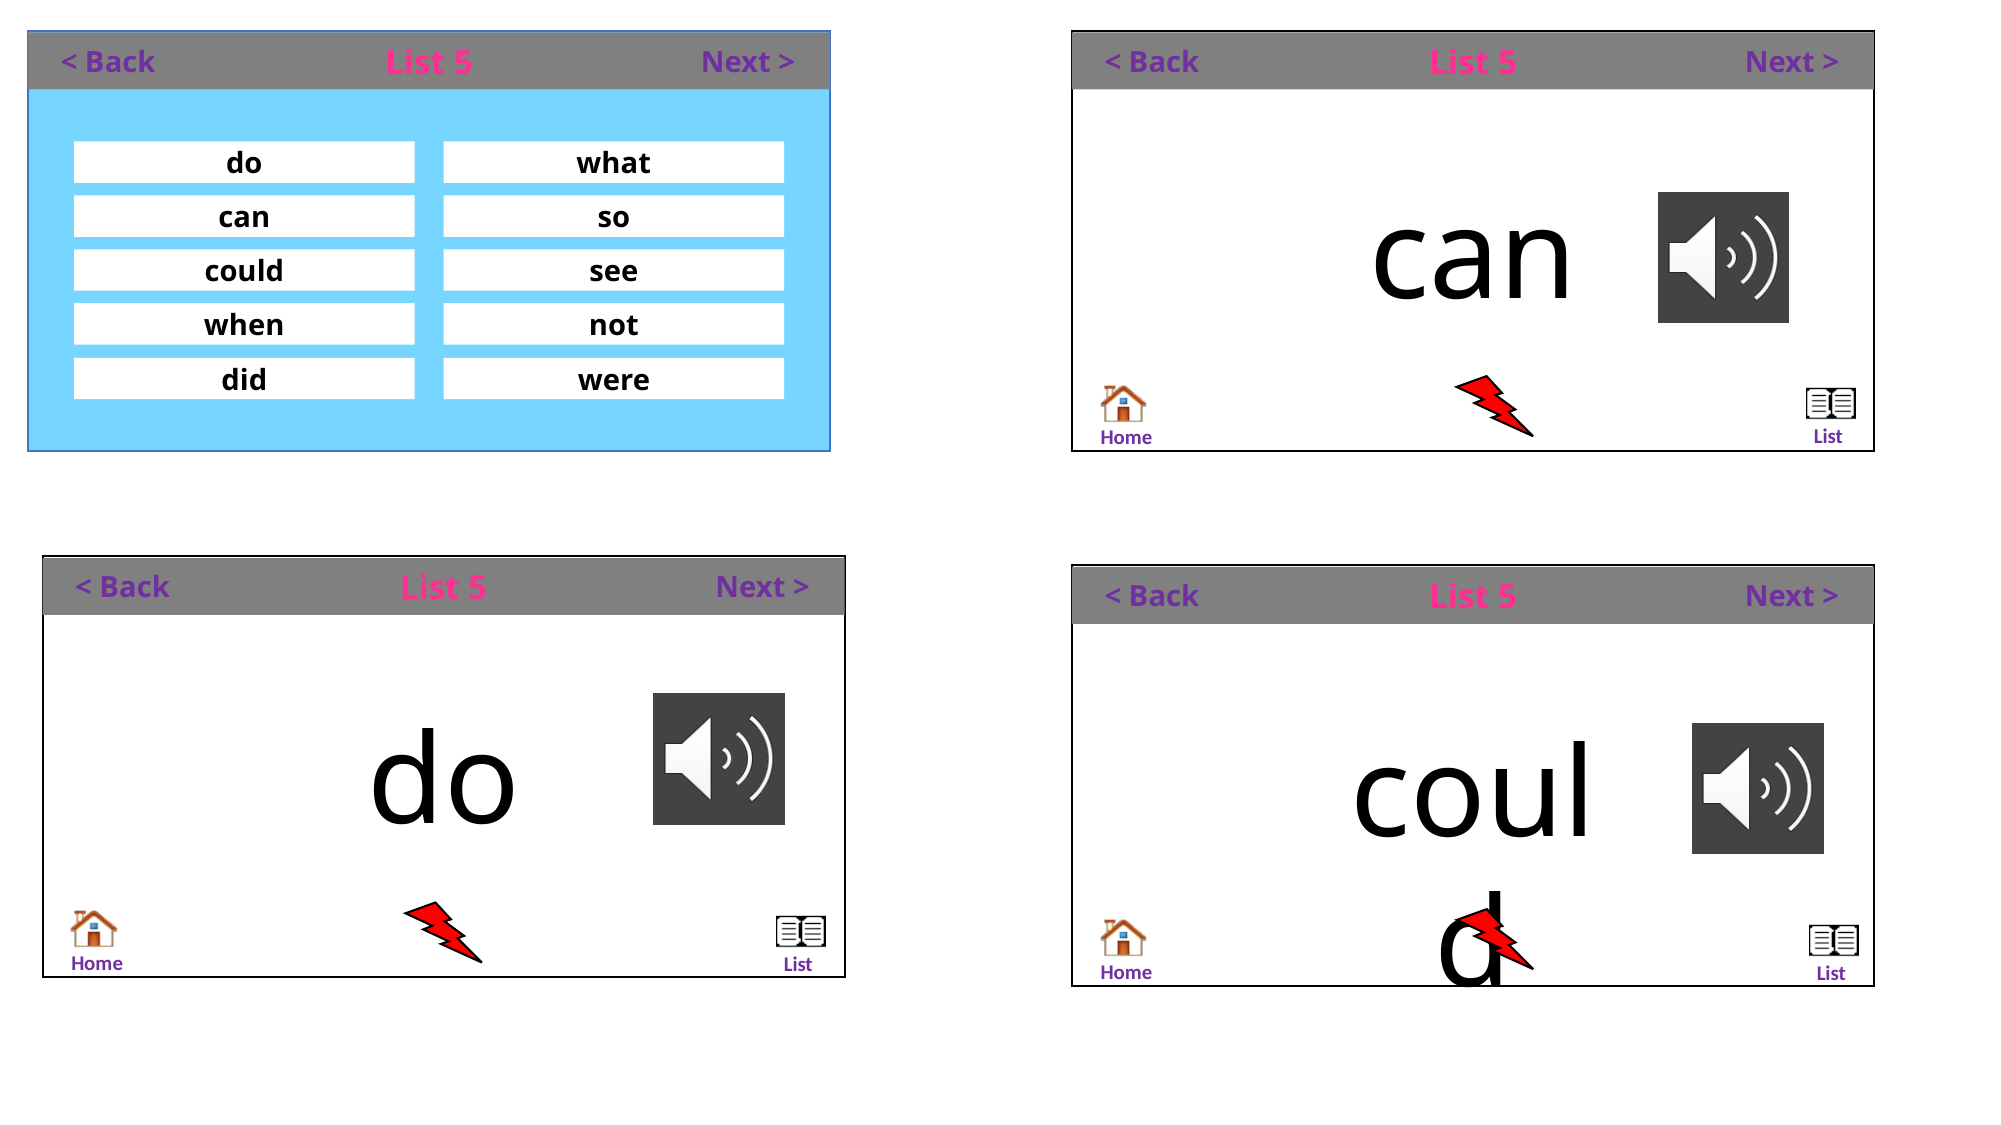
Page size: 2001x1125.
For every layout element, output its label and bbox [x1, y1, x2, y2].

picture [1691, 721, 1825, 856]
text_box [1071, 565, 1874, 993]
picture [1656, 190, 1791, 325]
text_box [1071, 30, 1874, 458]
picture [652, 692, 786, 826]
text_box [42, 556, 845, 984]
text_box [28, 30, 831, 452]
